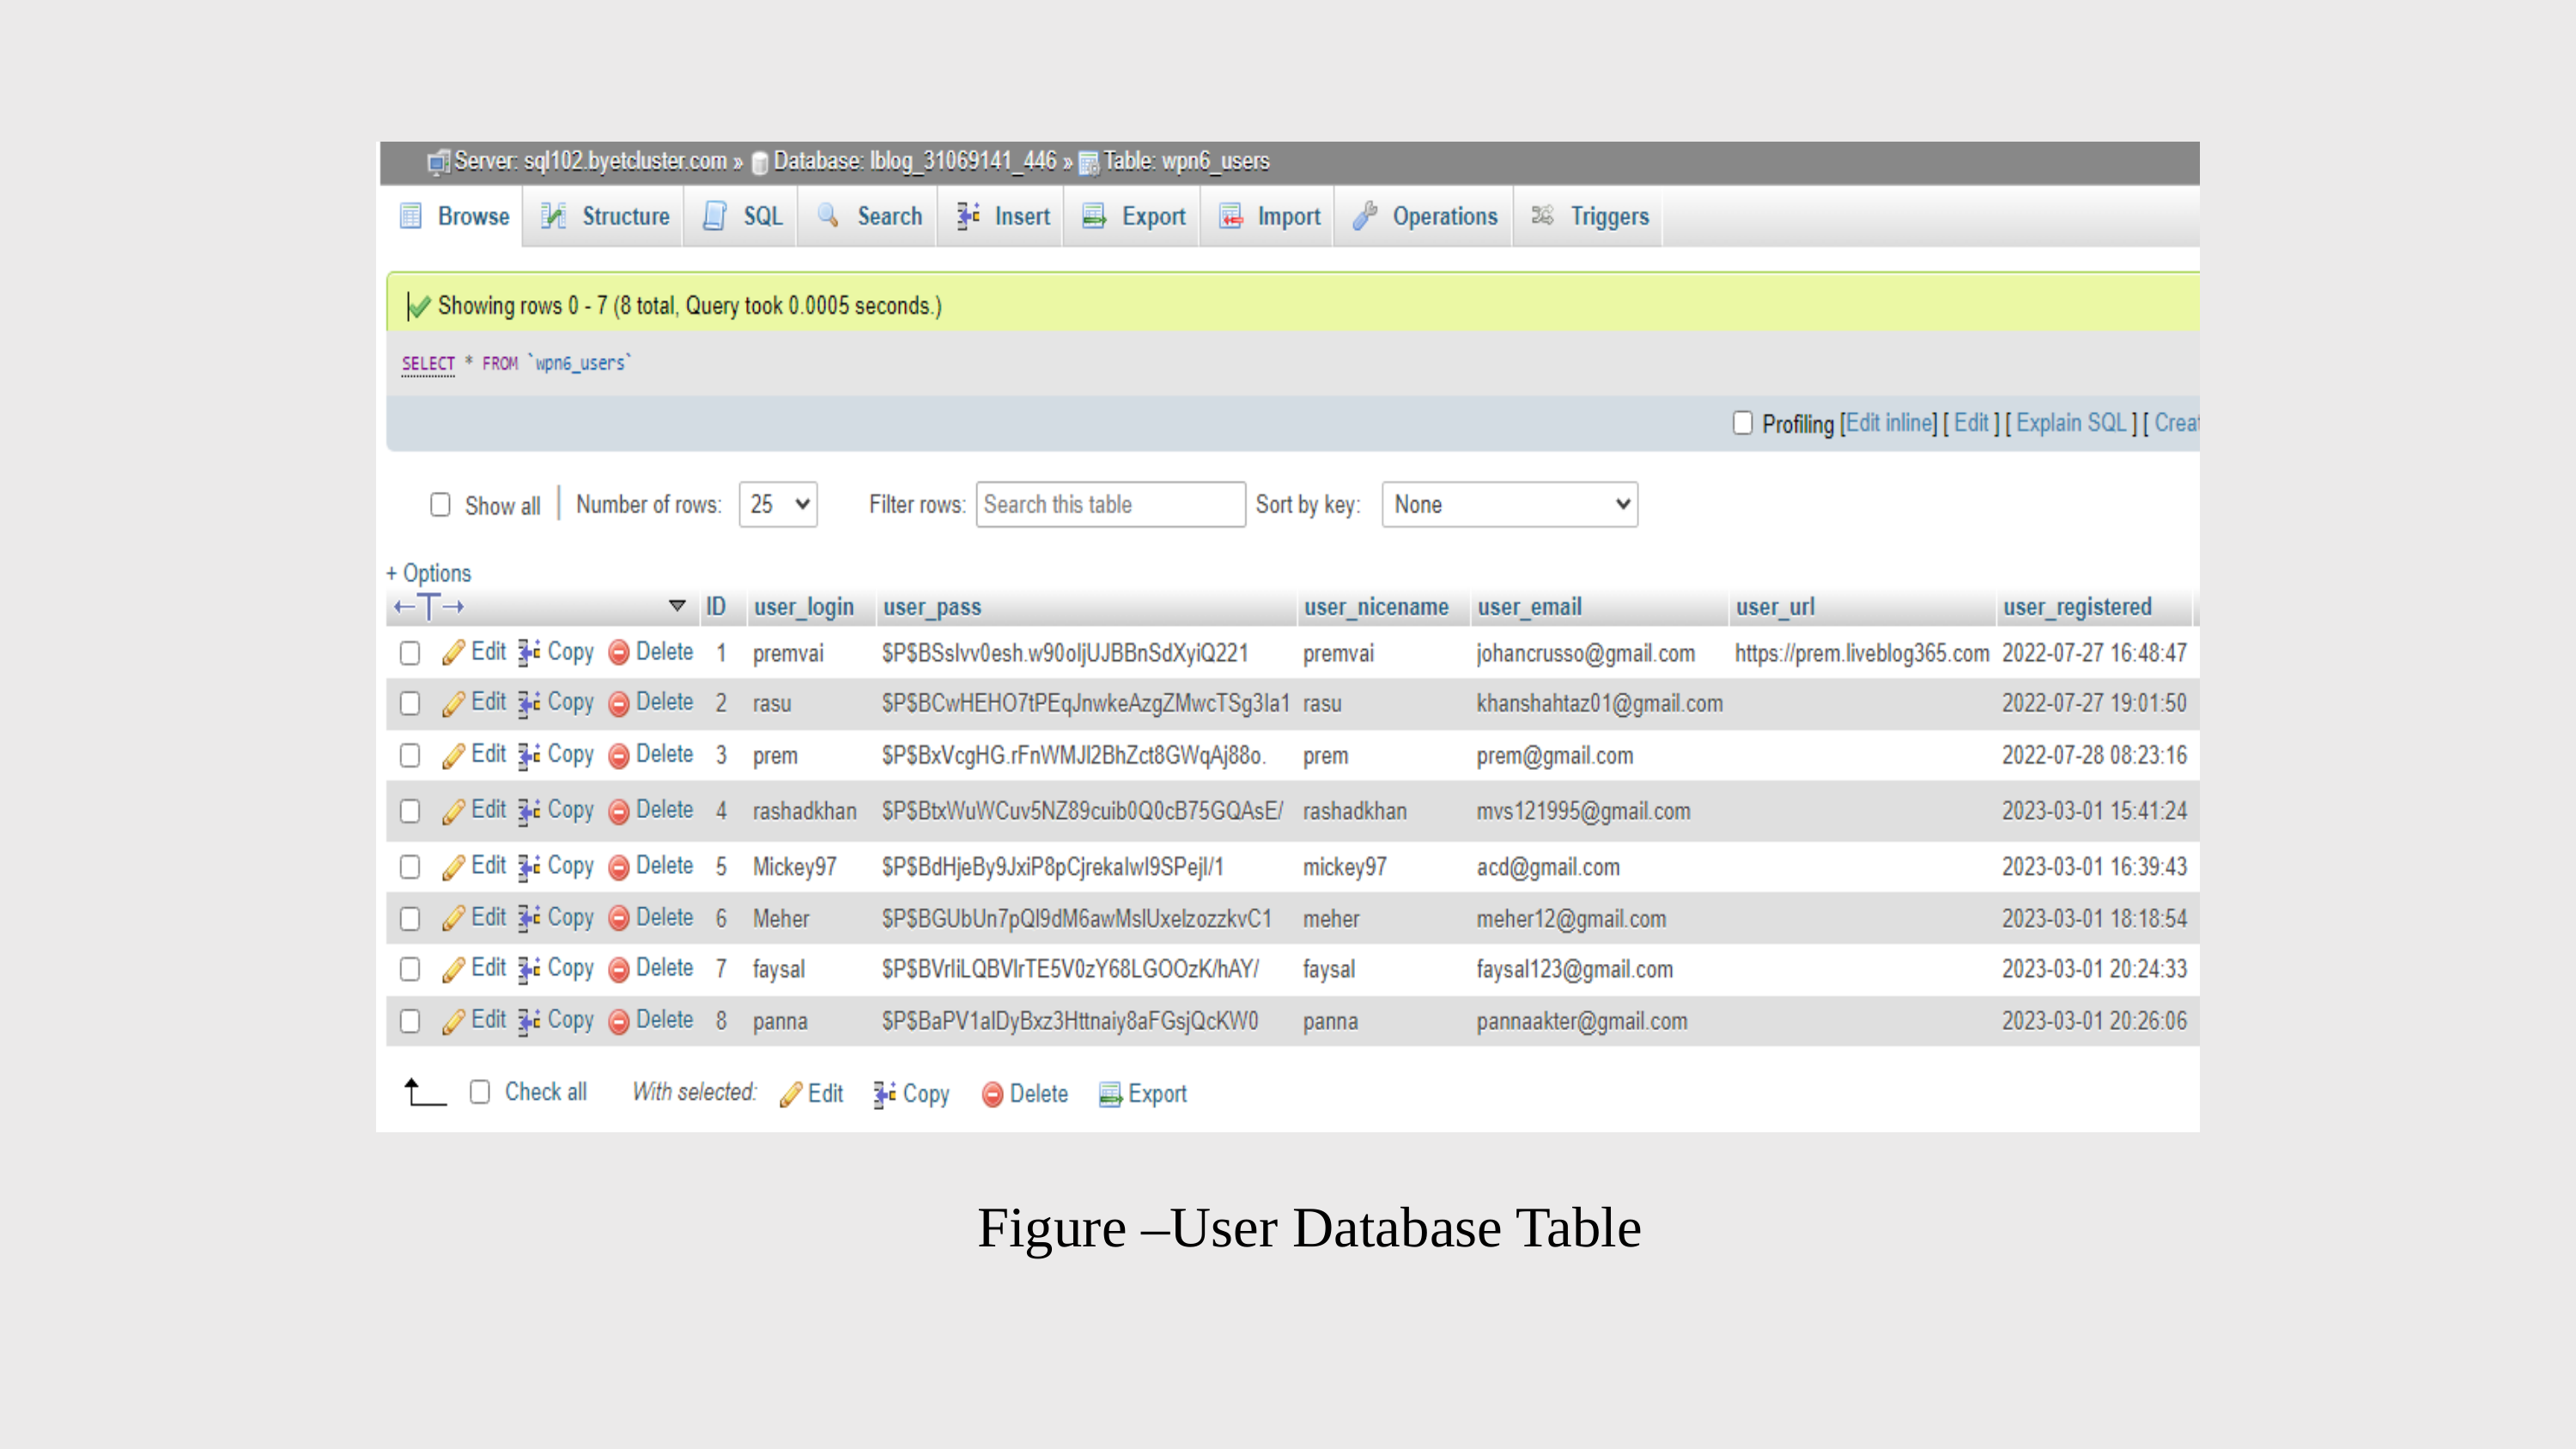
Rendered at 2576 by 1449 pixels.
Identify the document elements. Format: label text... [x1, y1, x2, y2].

picture [376, 142, 2200, 1132]
text_box Figure –User Database Table [964, 1183, 1707, 1265]
